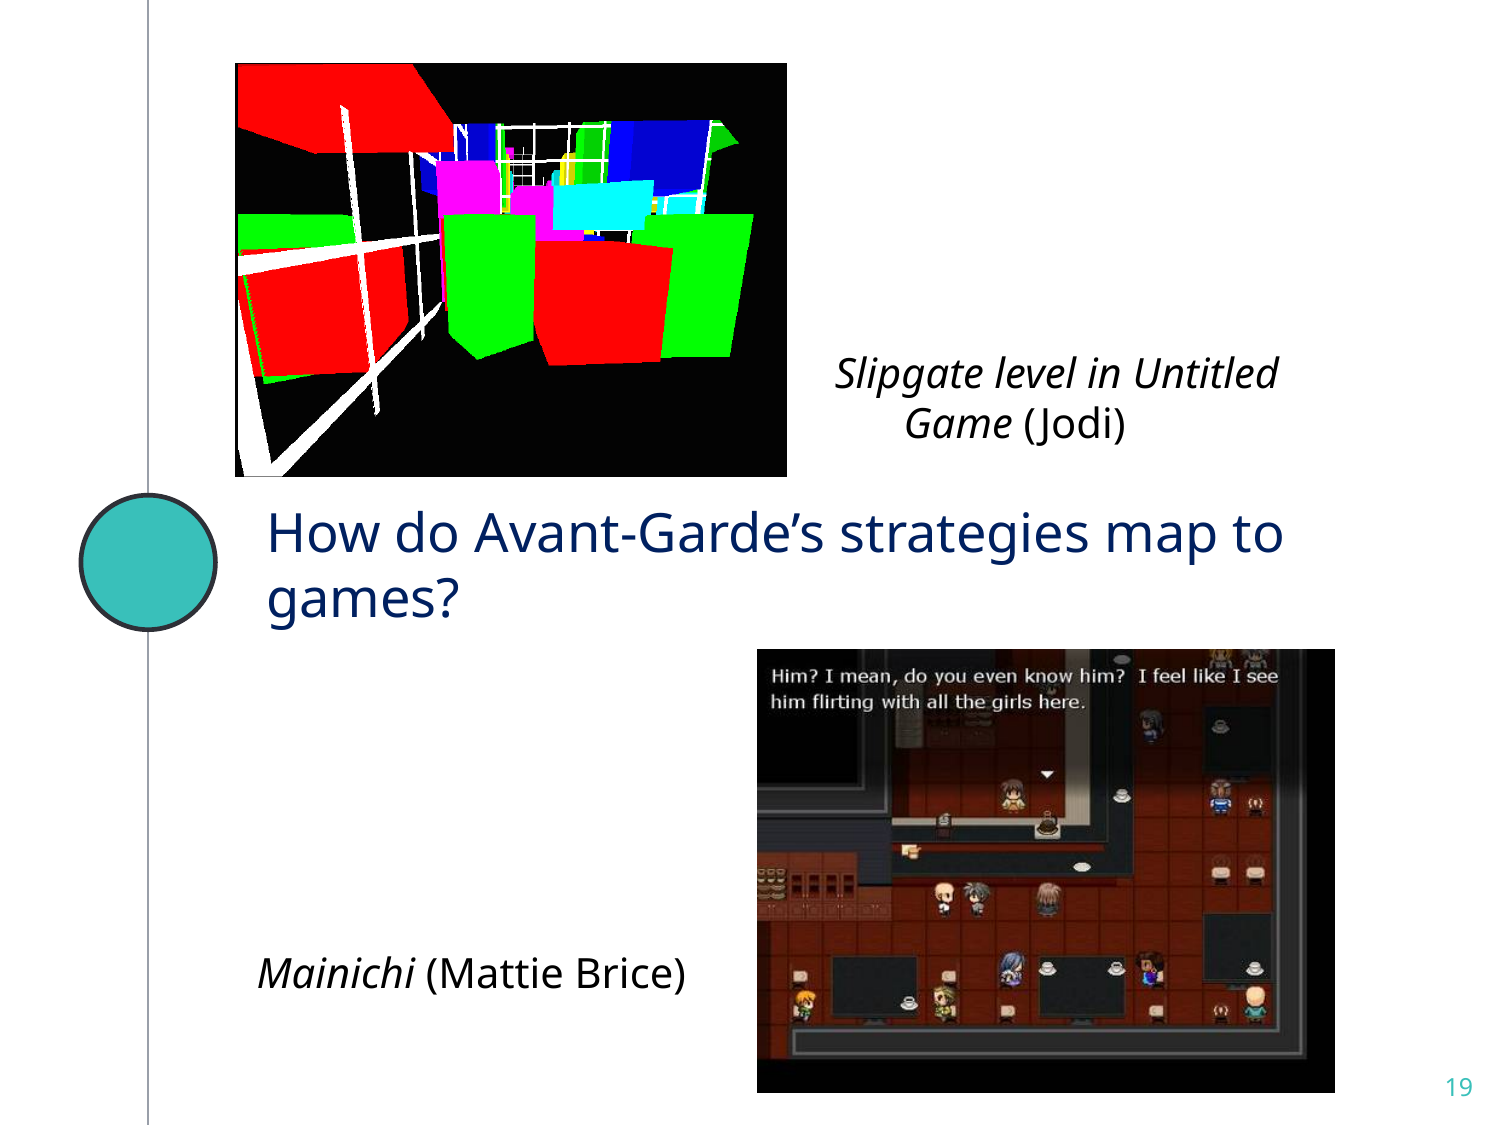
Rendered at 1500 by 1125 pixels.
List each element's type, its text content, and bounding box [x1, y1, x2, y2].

text_box Mainichi (Mattie Brice) [235, 915, 752, 1030]
picture [757, 649, 1335, 1093]
picture [235, 63, 787, 477]
slide_number 19 [1398, 1056, 1489, 1125]
title How do Avant-Garde’s strategies map to games? [250, 504, 1468, 622]
text_box Slipgate level in Untitled Game (Jodi) [813, 340, 1365, 455]
